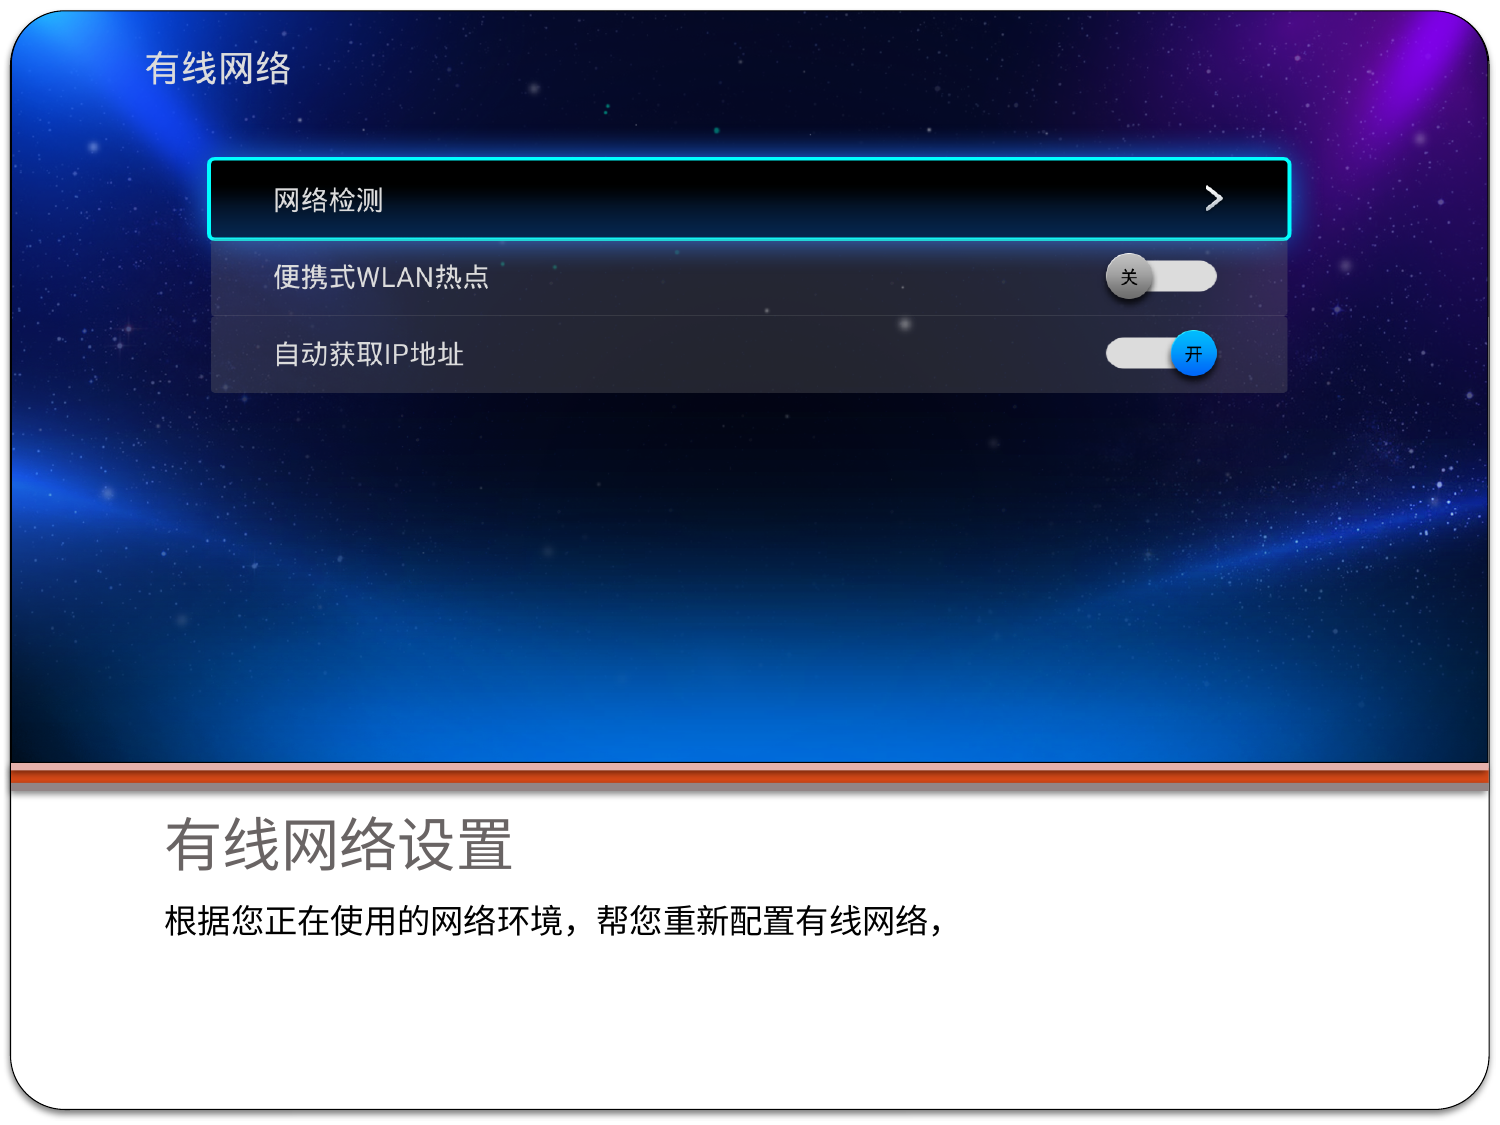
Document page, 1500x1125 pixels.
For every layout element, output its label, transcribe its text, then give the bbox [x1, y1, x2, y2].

title 有线网络设置 [150, 803, 1350, 890]
list 根据您正在使用的网络环境，帮您重新配置有线网络， [150, 893, 1350, 1006]
picture [10, 10, 1489, 763]
